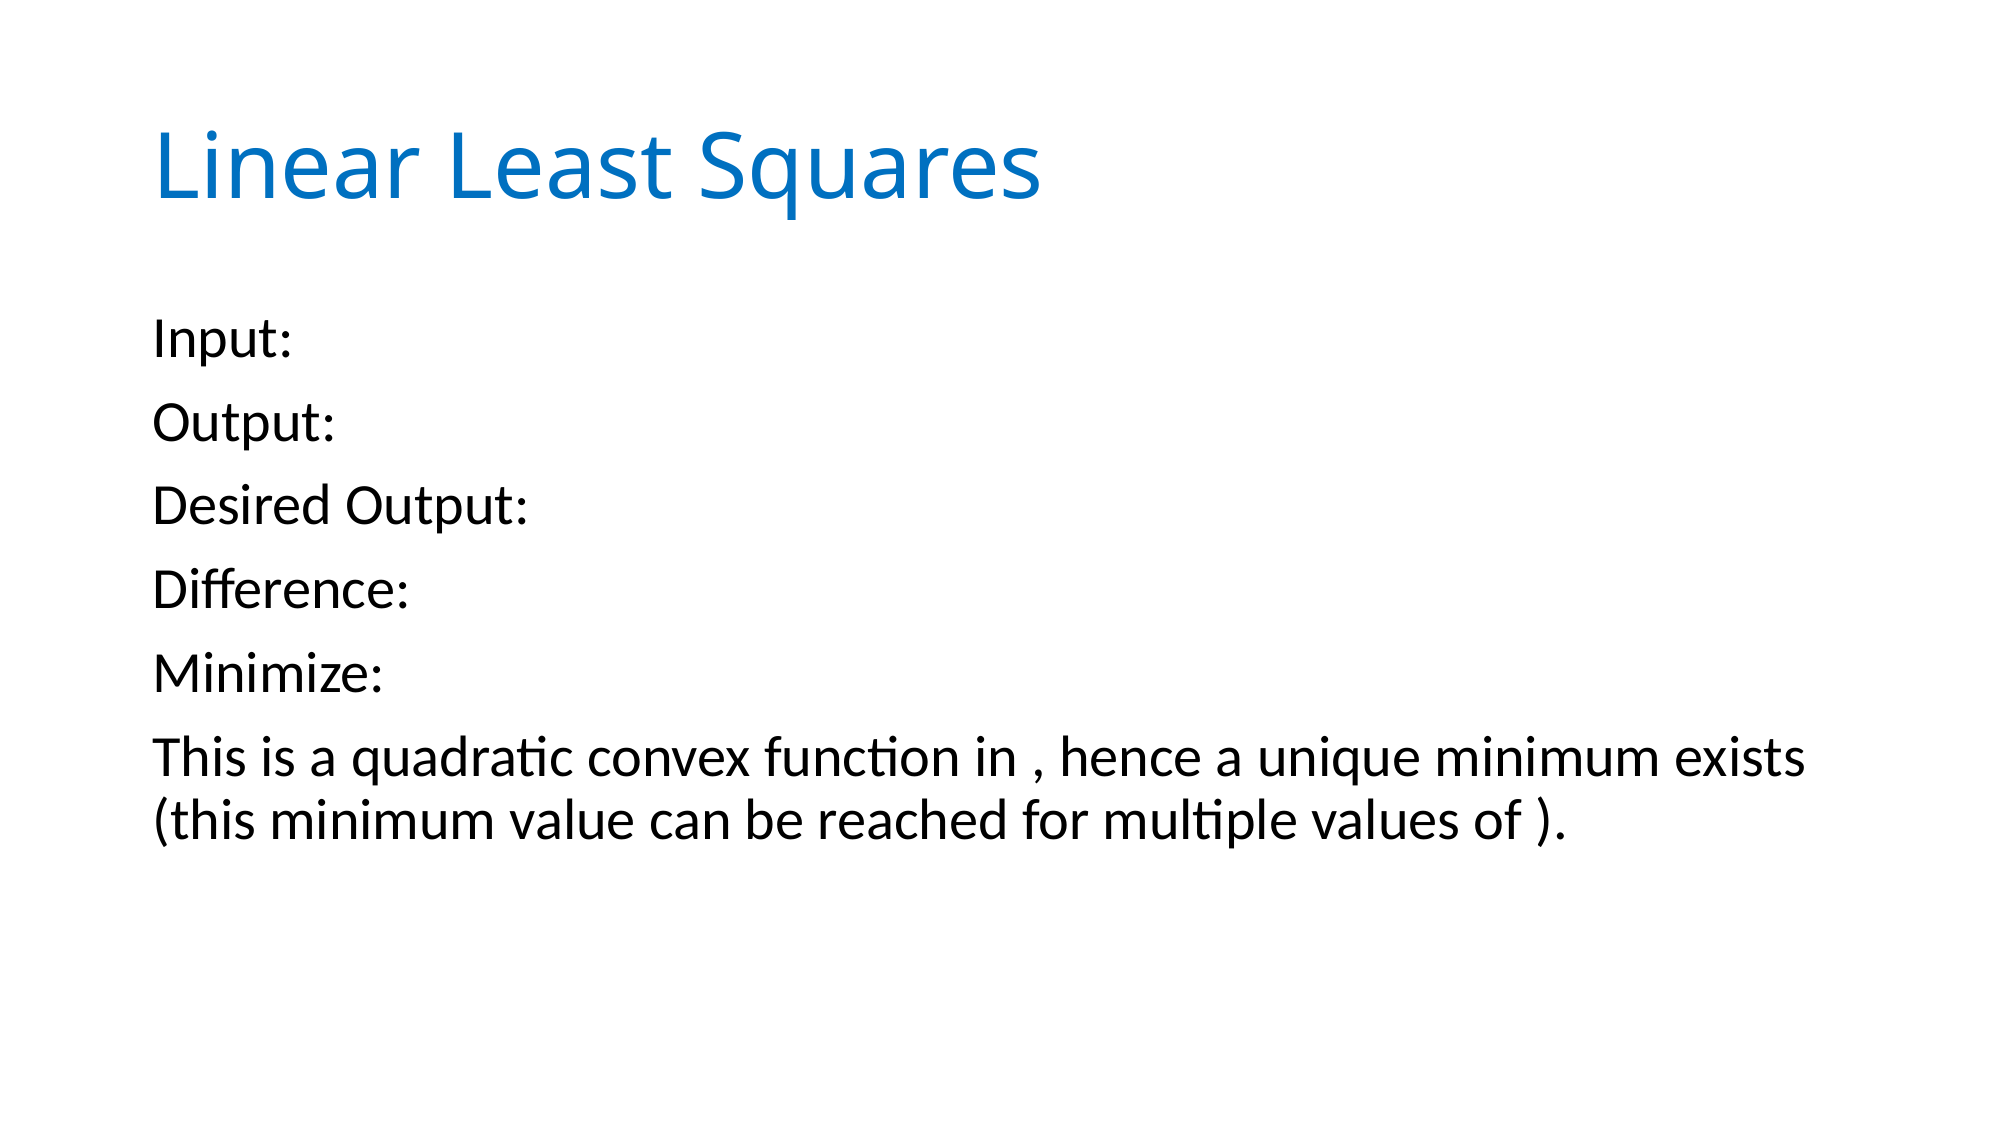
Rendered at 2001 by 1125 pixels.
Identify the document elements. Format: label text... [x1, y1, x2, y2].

title Linear Least Squares [137, 59, 1863, 278]
